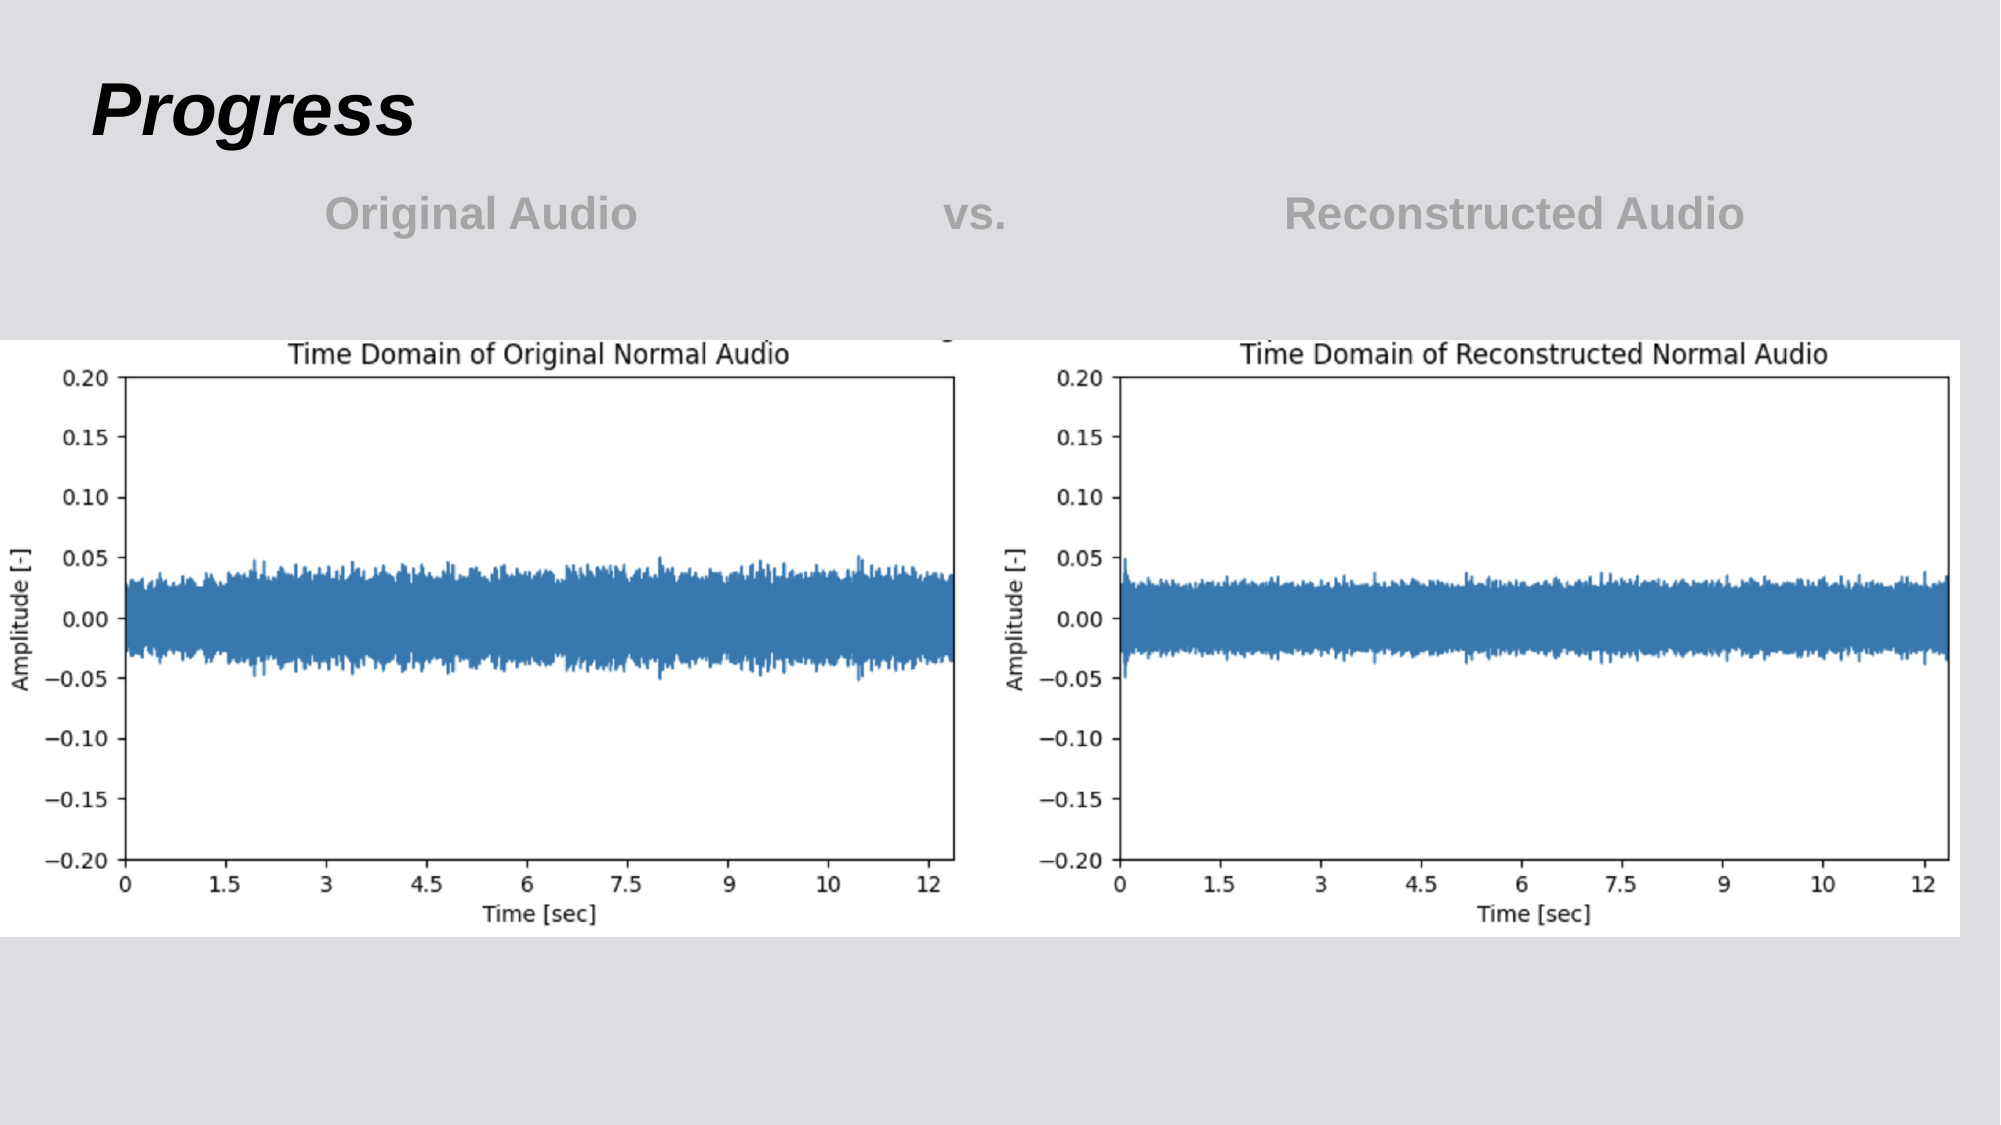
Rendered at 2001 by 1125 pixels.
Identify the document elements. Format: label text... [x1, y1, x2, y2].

list Original Audio vs. Reconstructed Audio [76, 182, 1927, 243]
title Progress [76, 63, 1925, 160]
picture [0, 339, 1960, 937]
